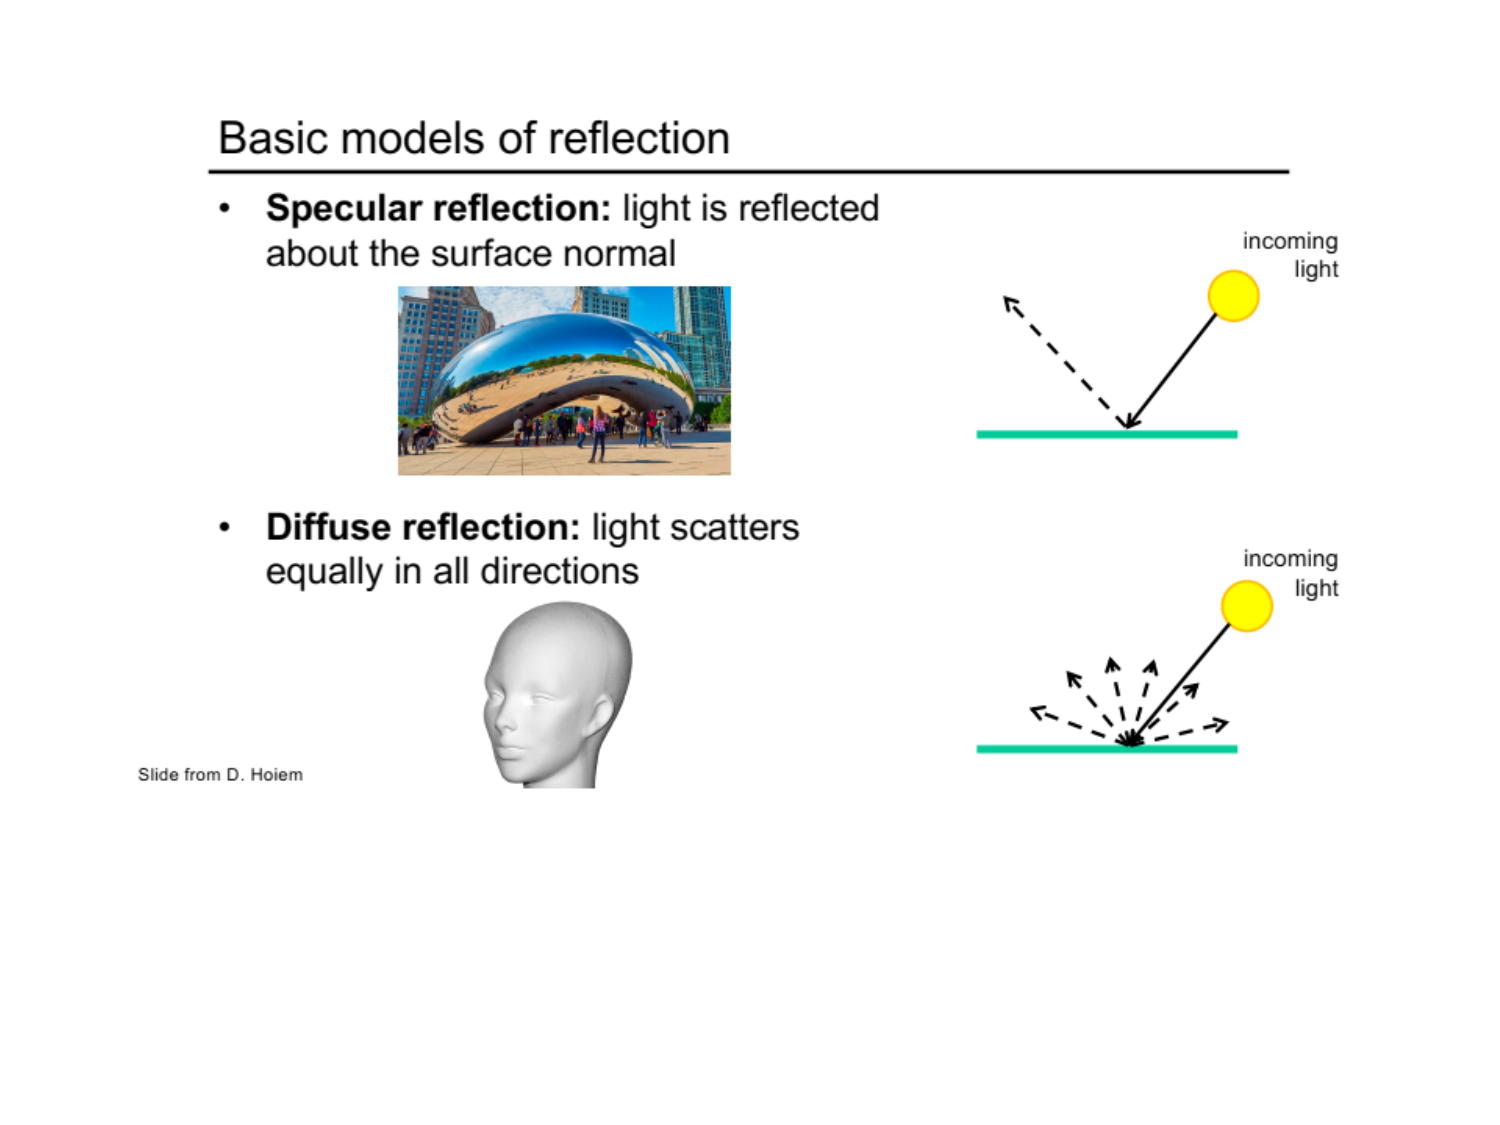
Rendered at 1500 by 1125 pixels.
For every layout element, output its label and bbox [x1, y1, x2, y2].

picture [41, 54, 1458, 992]
